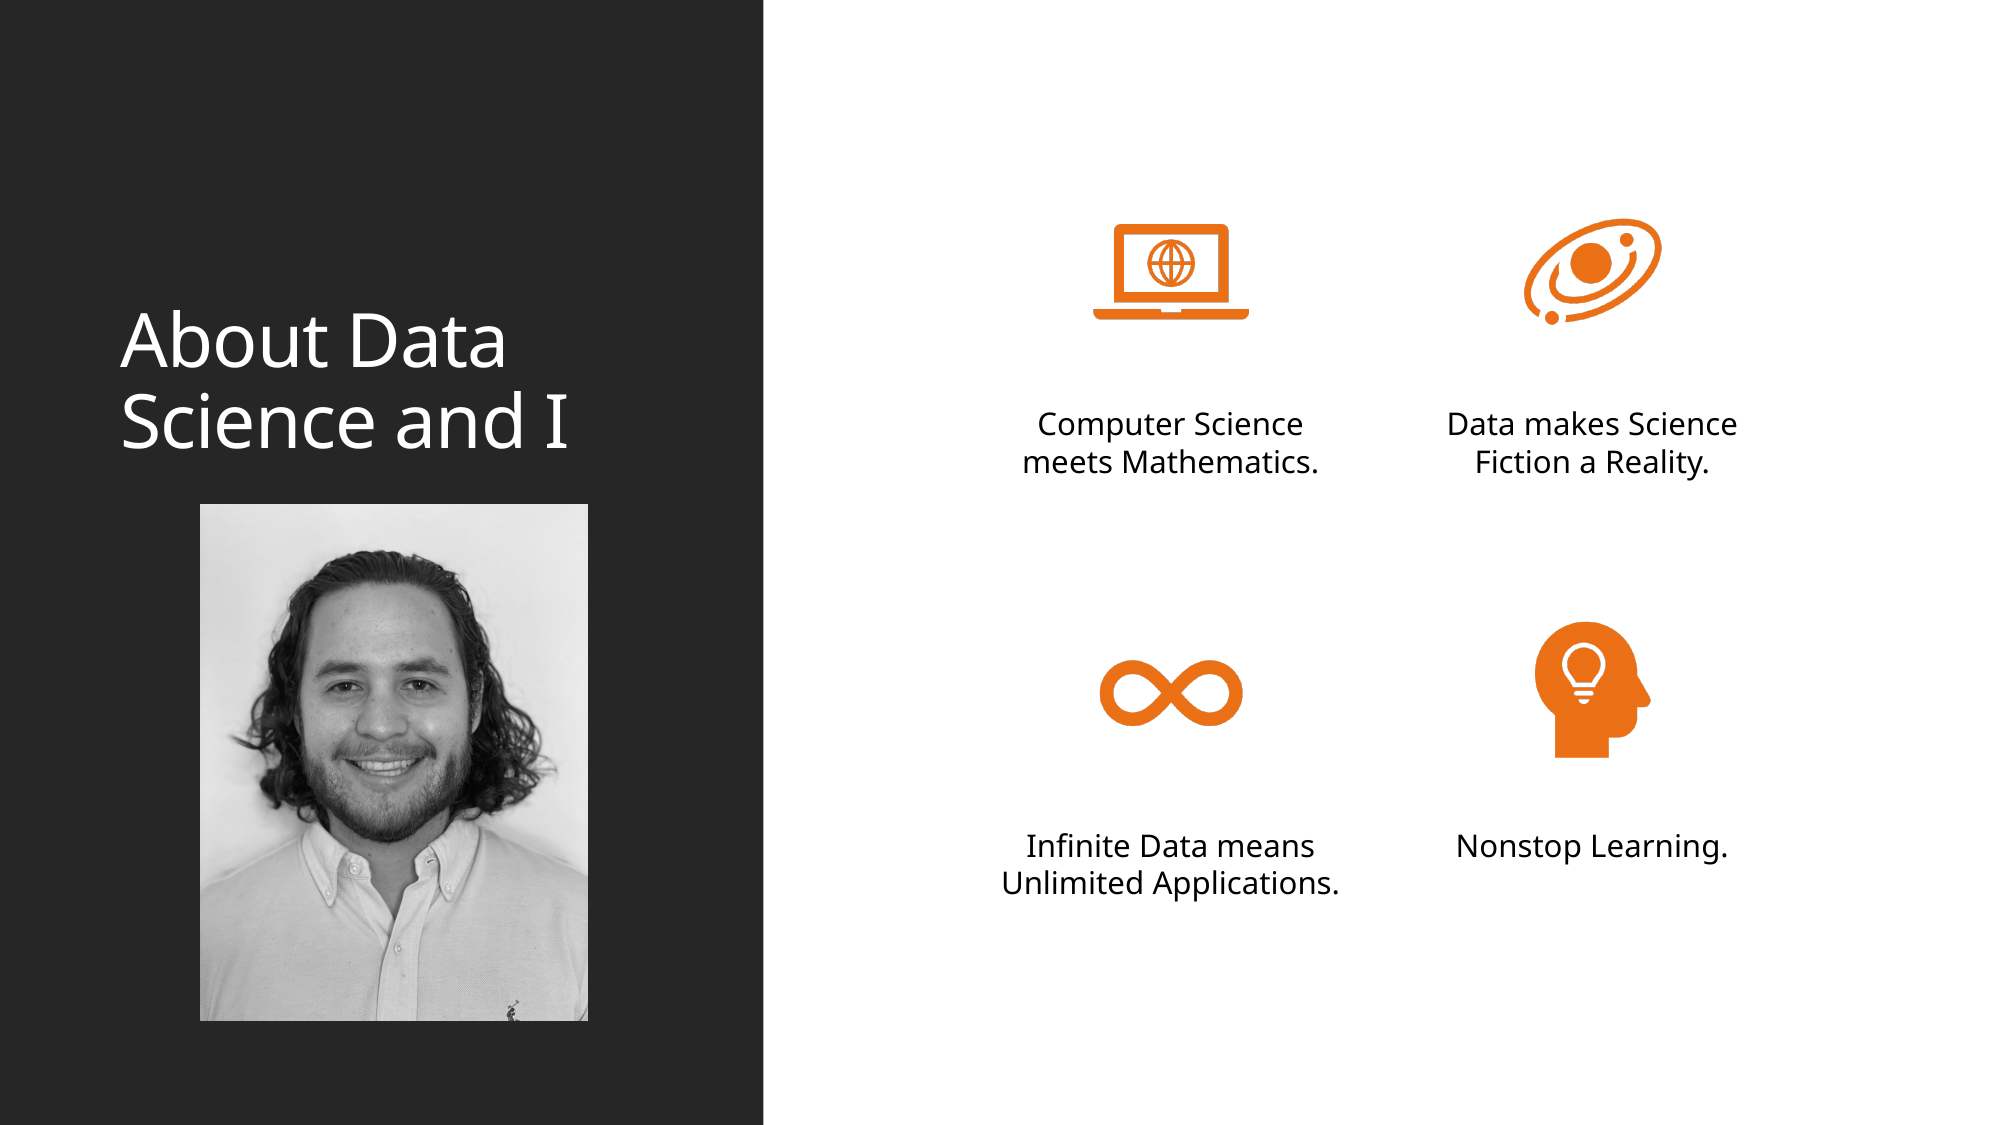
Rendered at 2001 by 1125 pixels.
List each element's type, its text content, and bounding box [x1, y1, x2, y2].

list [894, 132, 1869, 1003]
title About Data Science and I [105, 128, 683, 473]
picture [200, 504, 588, 1021]
